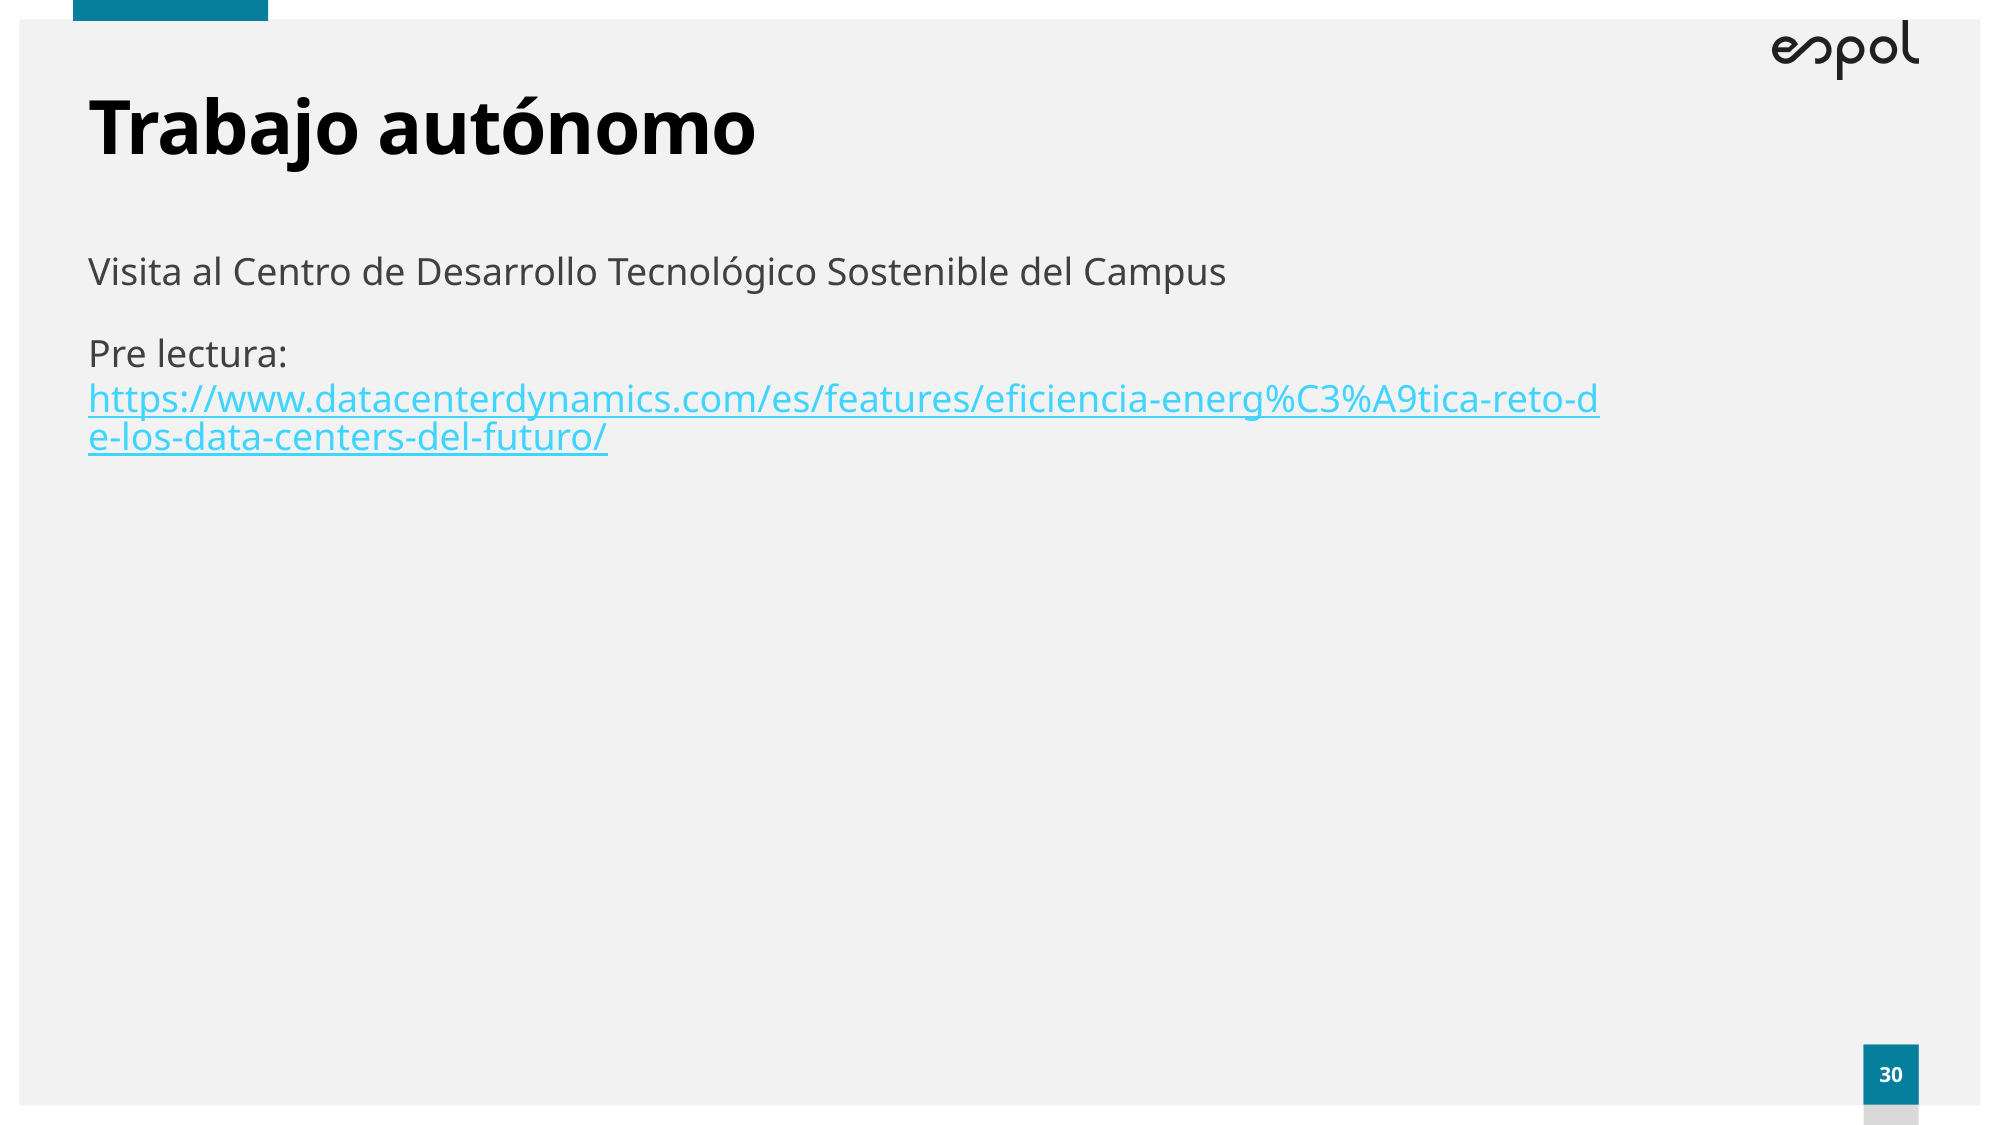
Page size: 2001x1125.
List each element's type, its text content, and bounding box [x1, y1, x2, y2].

list Visita al Centro de Desarrollo Tecnológico Sostenible del Campus Pre lectura: https://www.datacenterdynamics.com/es/features/eficiencia-energ%C3%A9tica-reto-de-los-data-centers-del-futuro/ [73, 239, 1624, 1023]
title Trabajo autónomo [73, 82, 1907, 179]
picture [1772, 20, 1919, 80]
